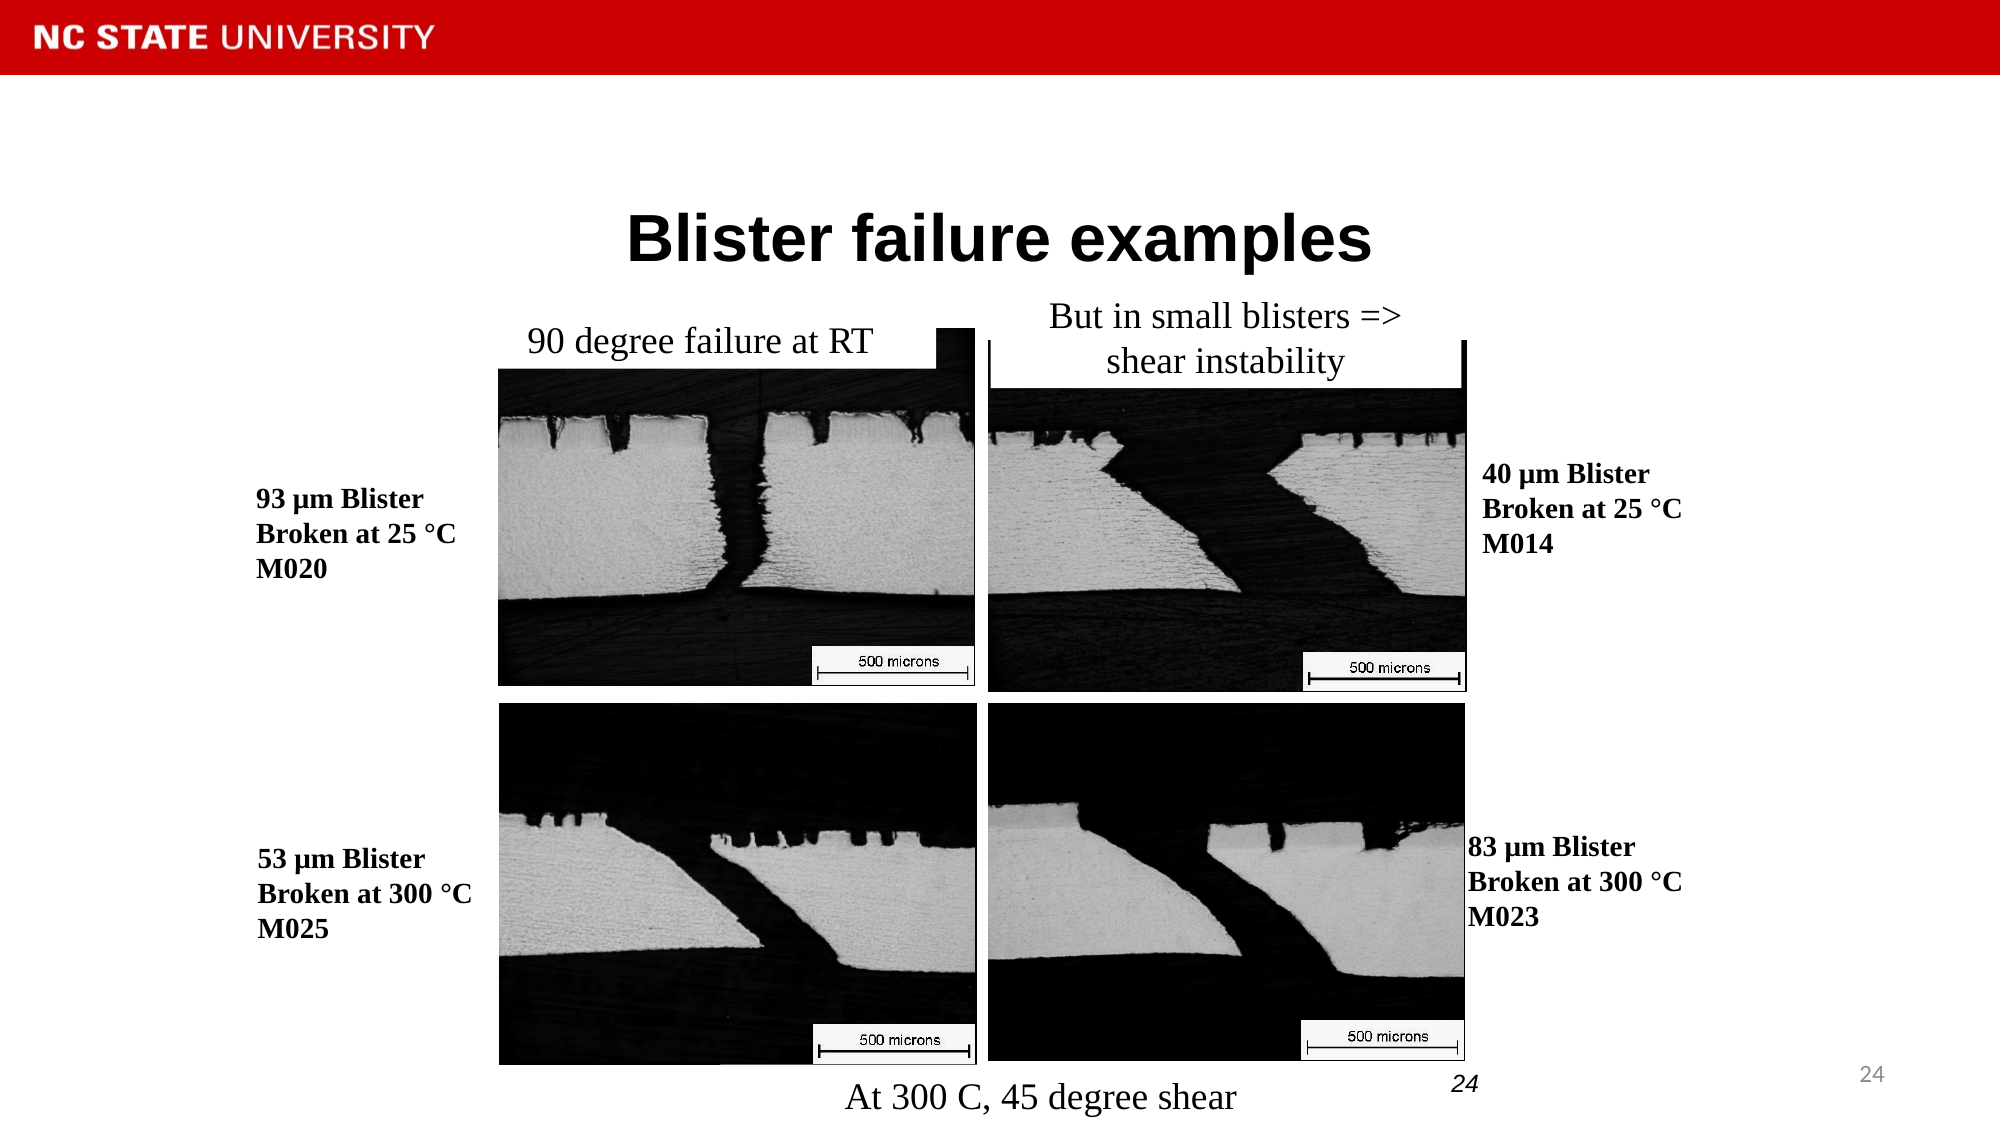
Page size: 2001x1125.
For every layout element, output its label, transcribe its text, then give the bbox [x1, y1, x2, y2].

picture [498, 702, 978, 1065]
text_box 53 μm Blister Broken at 300 °C M025 [242, 831, 493, 952]
slide_number 24 [1469, 1042, 1900, 1103]
text_box 93 μm Blister Broken at 25 °C M020 [241, 471, 489, 592]
picture [498, 327, 975, 686]
picture [987, 702, 1465, 1061]
picture [0, 0, 2000, 75]
text_box 40 μm Blister Broken at 25 °C M014 [1471, 447, 1715, 567]
text_box But in small blisters => shear instability [990, 283, 1462, 338]
picture [988, 340, 1467, 693]
text_box At 300 C, 45 degree shear [720, 1066, 1362, 1125]
text_box 83 μm Blister Broken at 300 °C M023 [1469, 819, 1710, 940]
title Blister failure examples [99, 147, 1900, 323]
text_box 90 degree failure at RT [465, 308, 937, 369]
text_box 24 [1362, 1053, 1641, 1113]
